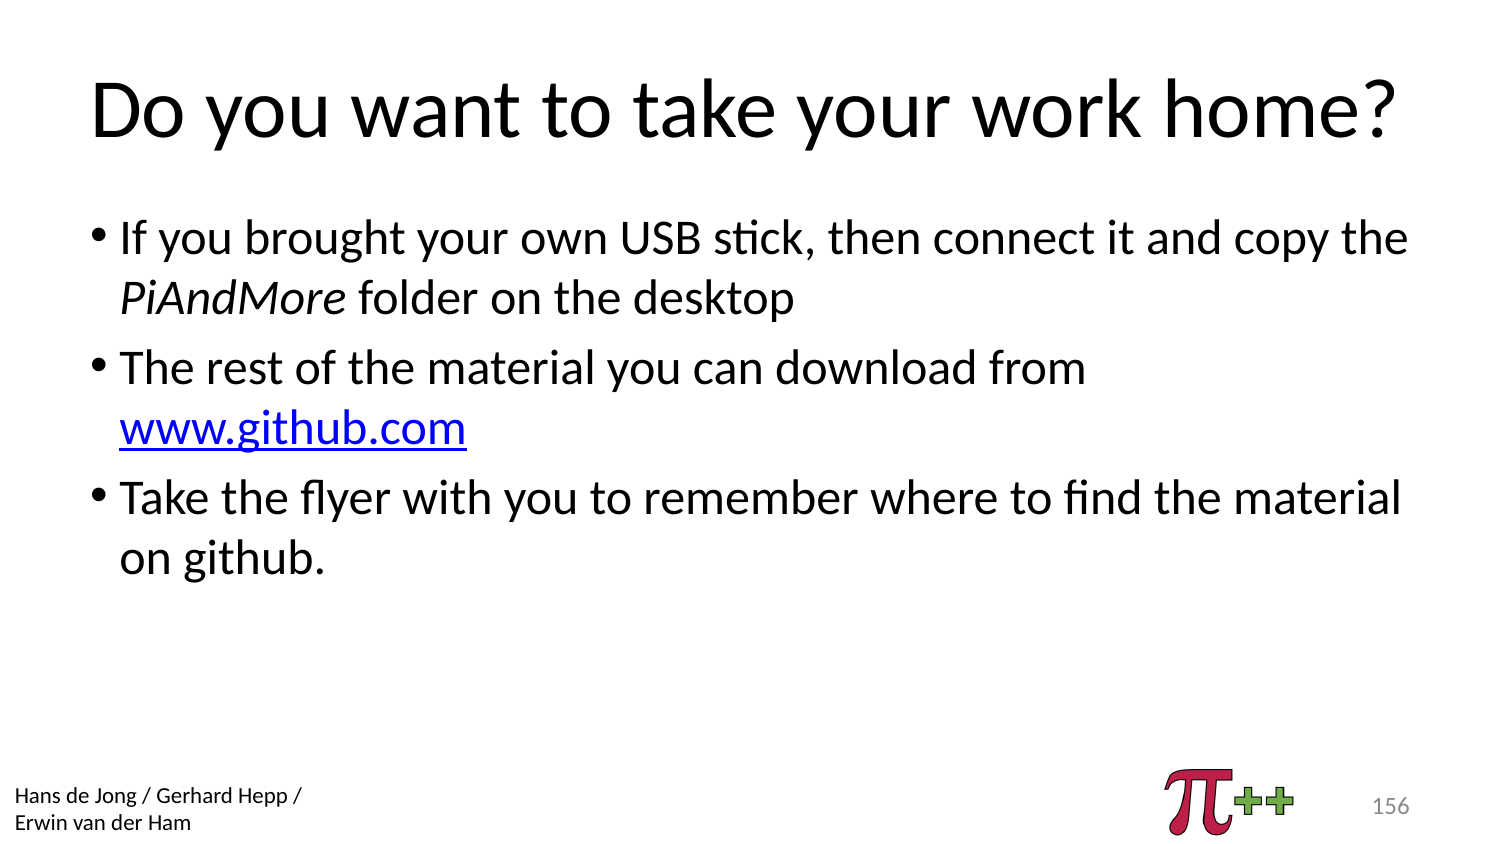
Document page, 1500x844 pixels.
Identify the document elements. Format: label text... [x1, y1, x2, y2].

list If you brought your own USB stick, then connect it and copy the PiAndMore folder on the desktop The rest of the material you can download from www.github.com Take the flyer with you to remember where to find the material on github. [75, 196, 1425, 754]
slide_number 156 [1340, 782, 1425, 827]
picture [1163, 768, 1294, 836]
title Do you want to take your work home? [75, 33, 1425, 175]
